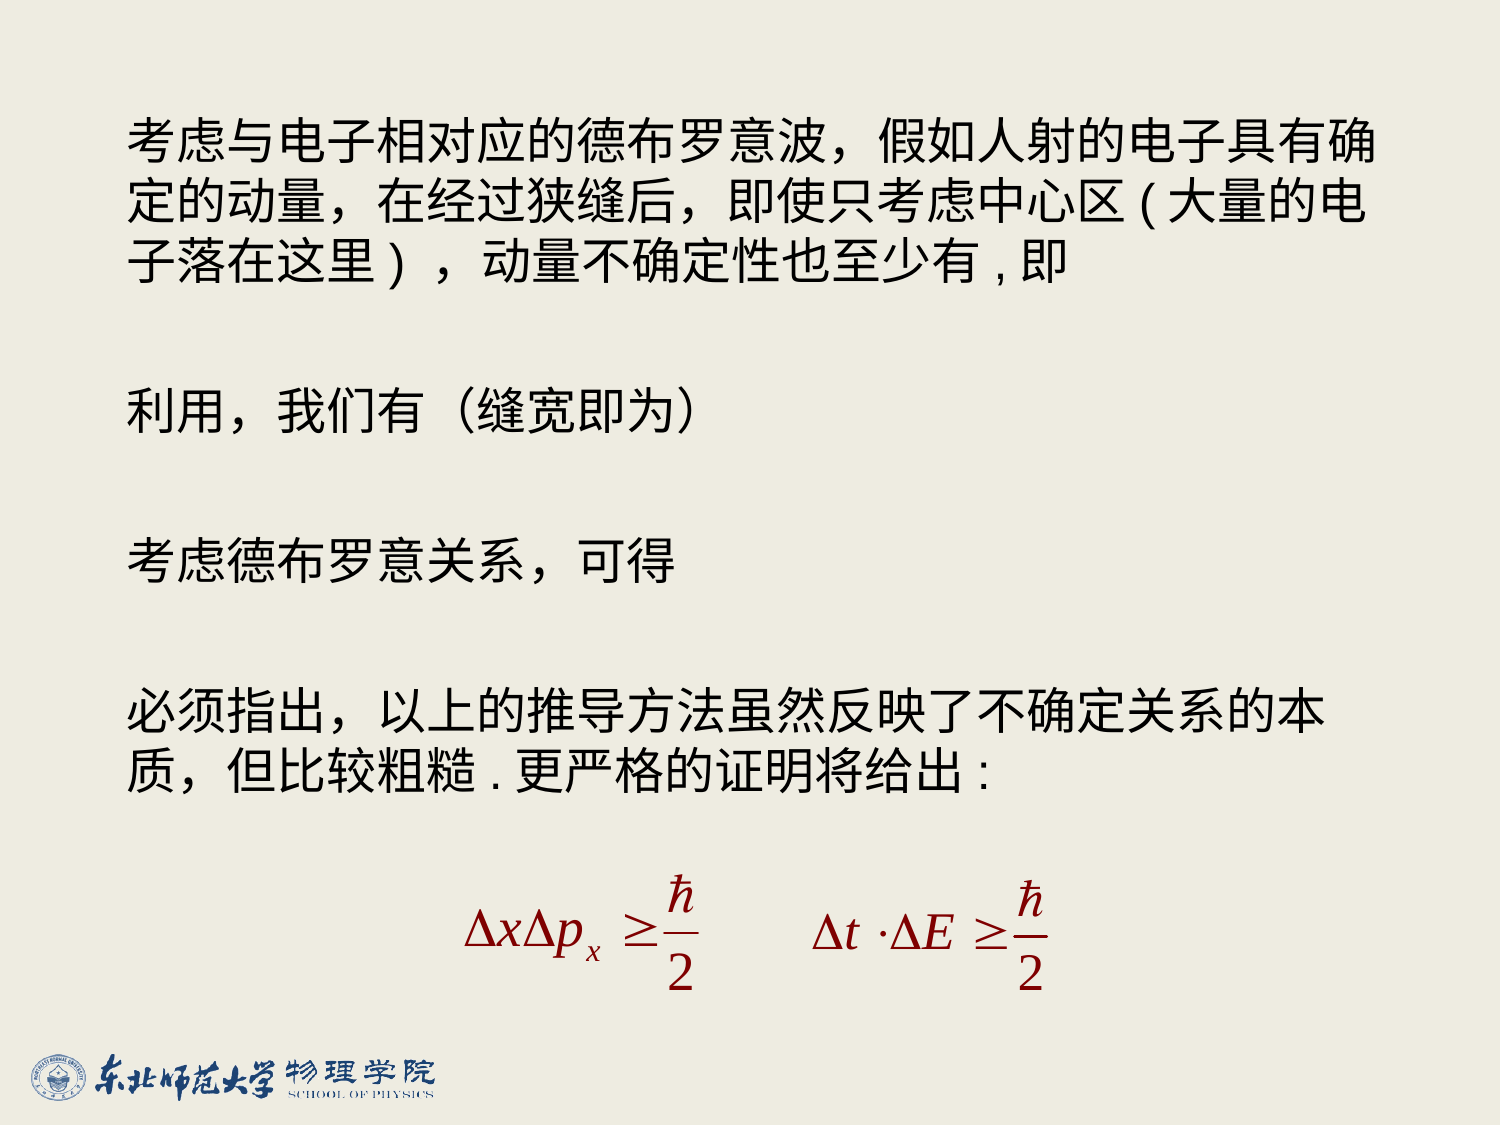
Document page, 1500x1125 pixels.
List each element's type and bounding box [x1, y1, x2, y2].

text_box [454, 858, 710, 1003]
text_box [802, 865, 1058, 1003]
picture [20, 1054, 440, 1101]
